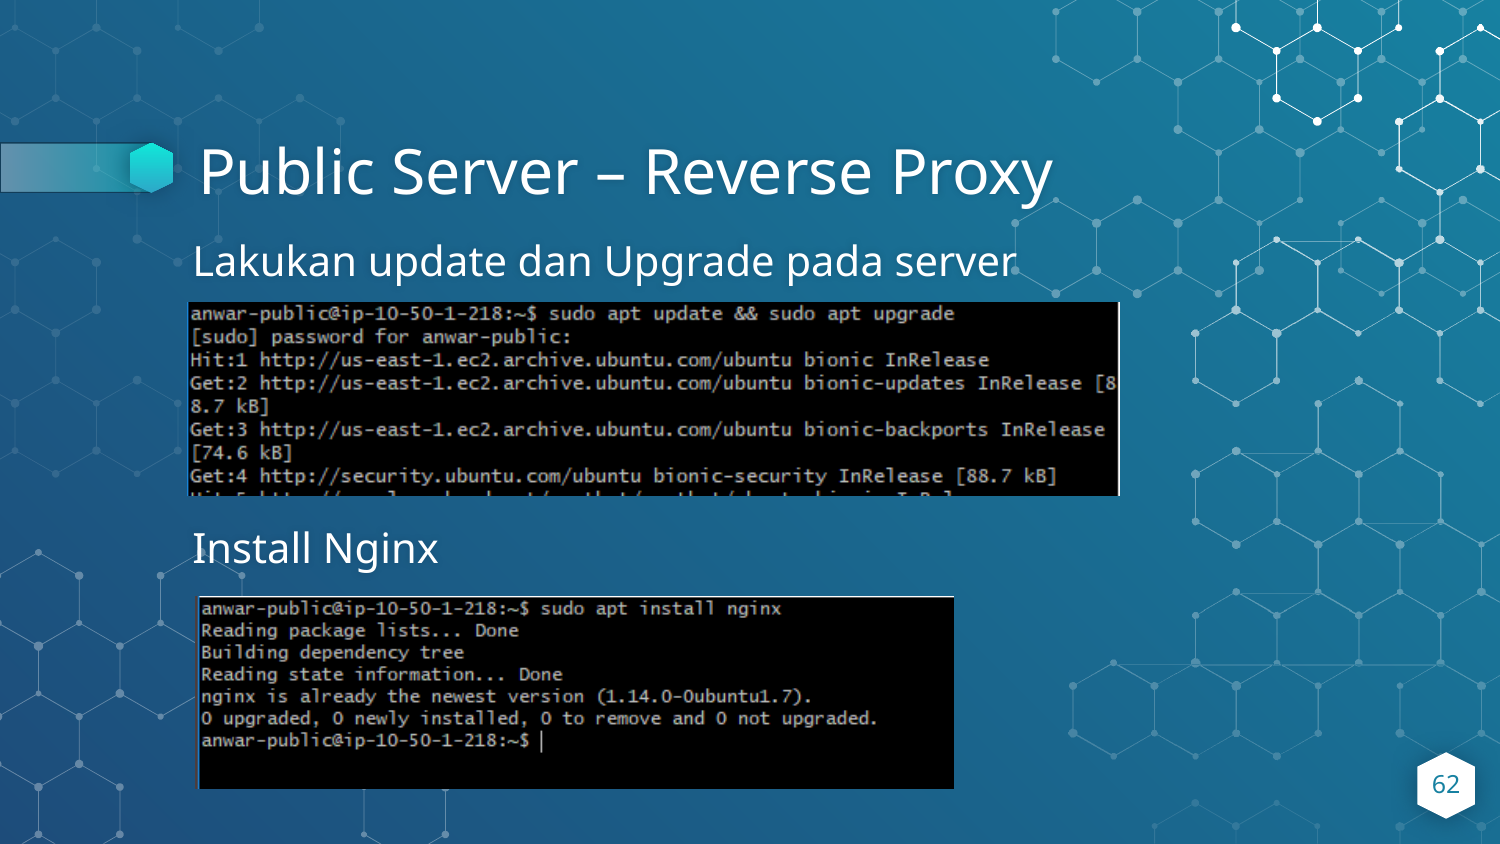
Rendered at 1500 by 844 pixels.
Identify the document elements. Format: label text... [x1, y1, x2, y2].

picture [186, 302, 1121, 497]
title Public Server – Reverse Proxy [198, 140, 1125, 198]
picture [195, 596, 954, 790]
text_box Install Nginx [192, 521, 1276, 585]
text_box Lakukan update dan Upgrade pada server [192, 234, 1276, 297]
slide_number 62 [1417, 752, 1475, 819]
